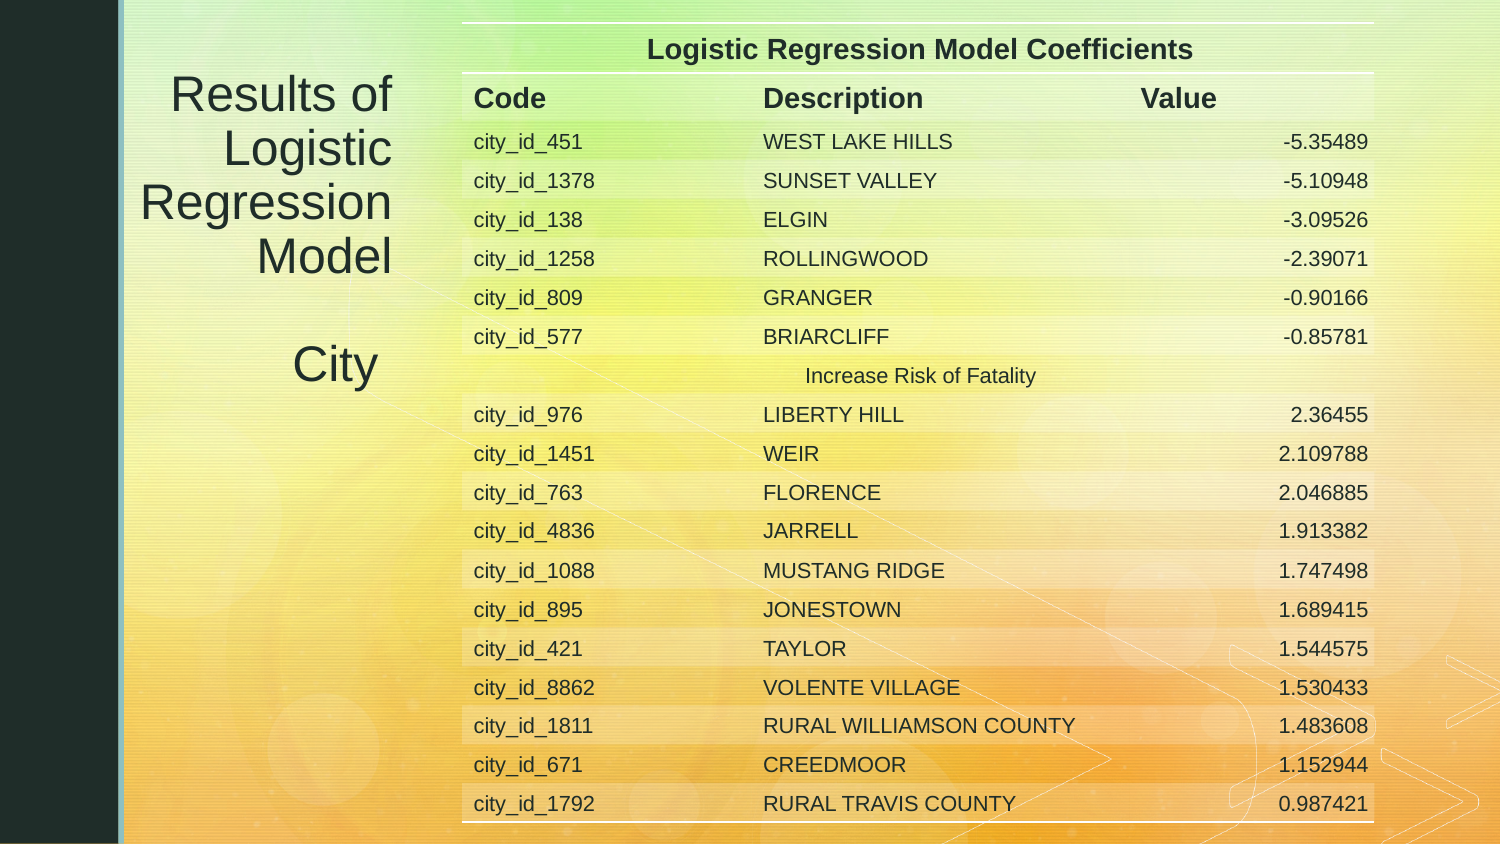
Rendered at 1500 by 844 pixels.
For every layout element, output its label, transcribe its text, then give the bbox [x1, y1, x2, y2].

table_cell city_id_1451 [462, 432, 752, 471]
table_cell 1.913382 [1129, 510, 1374, 549]
table_cell city_id_1792 [462, 783, 752, 821]
table_cell LIBERTY HILL [752, 393, 1129, 432]
table_cell -0.85781 [1129, 316, 1374, 355]
table_cell Increase Risk of Fatality [462, 355, 1374, 393]
table_cell -0.90166 [1129, 277, 1374, 316]
table_cell JONESTOWN [752, 588, 1129, 627]
table_cell JARRELL [752, 510, 1129, 549]
table_cell city_id_1378 [462, 160, 752, 199]
table_cell FLORENCE [752, 471, 1129, 510]
table_cell ROLLINGWOOD [752, 238, 1129, 277]
title Results of Logistic Regression Model City [79, 61, 408, 459]
table_cell SUNSET VALLEY [752, 160, 1129, 199]
table_cell BRIARCLIFF [752, 316, 1129, 355]
table_cell city_id_577 [462, 316, 752, 355]
table_cell city_id_671 [462, 744, 752, 783]
table_cell ELGIN [752, 199, 1129, 238]
table_cell TAYLOR [752, 627, 1129, 666]
table_cell -5.10948 [1129, 160, 1374, 199]
table_cell CREEDMOOR [752, 744, 1129, 783]
table_cell 1.483608 [1129, 705, 1374, 744]
table_cell -5.35489 [1129, 121, 1374, 160]
table_cell Code [462, 74, 752, 121]
table_cell 1.544575 [1129, 627, 1374, 666]
table_cell city_id_763 [462, 471, 752, 510]
table_cell 2.36455 [1129, 393, 1374, 432]
table_cell Description [752, 74, 1129, 121]
table_cell MUSTANG RIDGE [752, 549, 1129, 588]
table_cell Value [1129, 74, 1374, 121]
table_cell 1.747498 [1129, 549, 1374, 588]
table_cell city_id_451 [462, 121, 752, 160]
table_cell city_id_1088 [462, 549, 752, 588]
table_cell WEIR [752, 432, 1129, 471]
table_cell -2.39071 [1129, 238, 1374, 277]
table_cell VOLENTE VILLAGE [752, 666, 1129, 705]
table_cell city_id_138 [462, 199, 752, 238]
table_header Logistic Regression Model Coefficients [462, 24, 1374, 72]
table_cell city_id_8862 [462, 666, 752, 705]
table_cell RURAL TRAVIS COUNTY [752, 783, 1129, 821]
table_cell GRANGER [752, 277, 1129, 316]
table_cell 2.046885 [1129, 471, 1374, 510]
table_cell city_id_421 [462, 627, 752, 666]
table_cell city_id_895 [462, 588, 752, 627]
table_cell 1.530433 [1129, 666, 1374, 705]
table_cell 2.109788 [1129, 432, 1374, 471]
table_cell WEST LAKE HILLS [752, 121, 1129, 160]
table_cell RURAL WILLIAMSON COUNTY [752, 705, 1129, 744]
table_cell city_id_1258 [462, 238, 752, 277]
table_cell 1.152944 [1129, 744, 1374, 783]
table_cell 0.987421 [1129, 783, 1374, 821]
table_cell city_id_809 [462, 277, 752, 316]
table_cell city_id_976 [462, 393, 752, 432]
table_cell city_id_4836 [462, 510, 752, 549]
picture [124, 0, 1500, 844]
table_cell 1.689415 [1129, 588, 1374, 627]
table_cell city_id_1811 [462, 705, 752, 744]
table_cell -3.09526 [1129, 199, 1374, 238]
